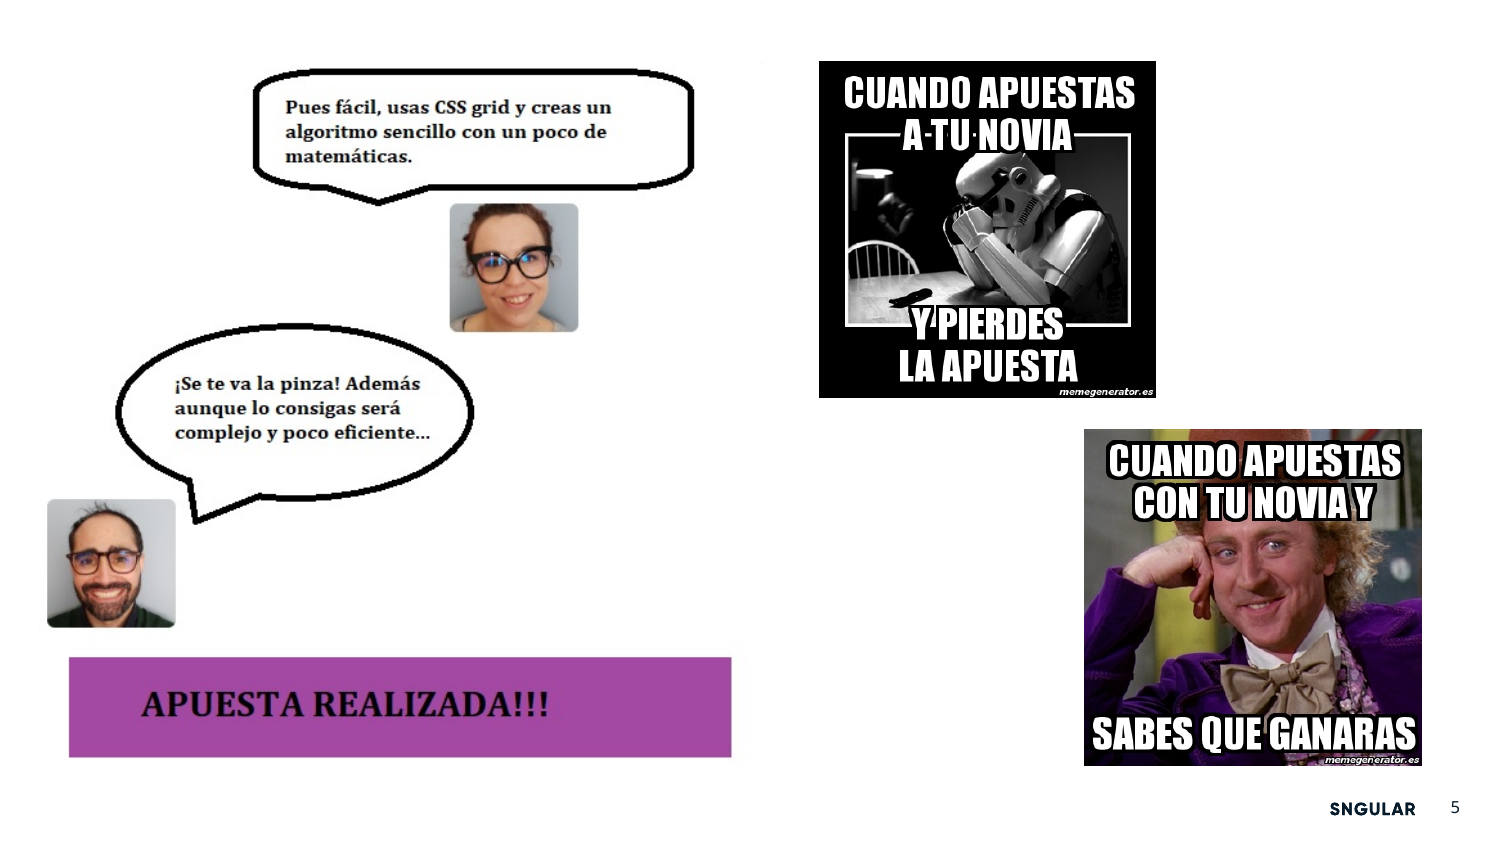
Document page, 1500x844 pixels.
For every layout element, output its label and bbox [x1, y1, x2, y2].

picture [819, 61, 1156, 399]
picture [1084, 428, 1422, 766]
picture [28, 61, 765, 783]
